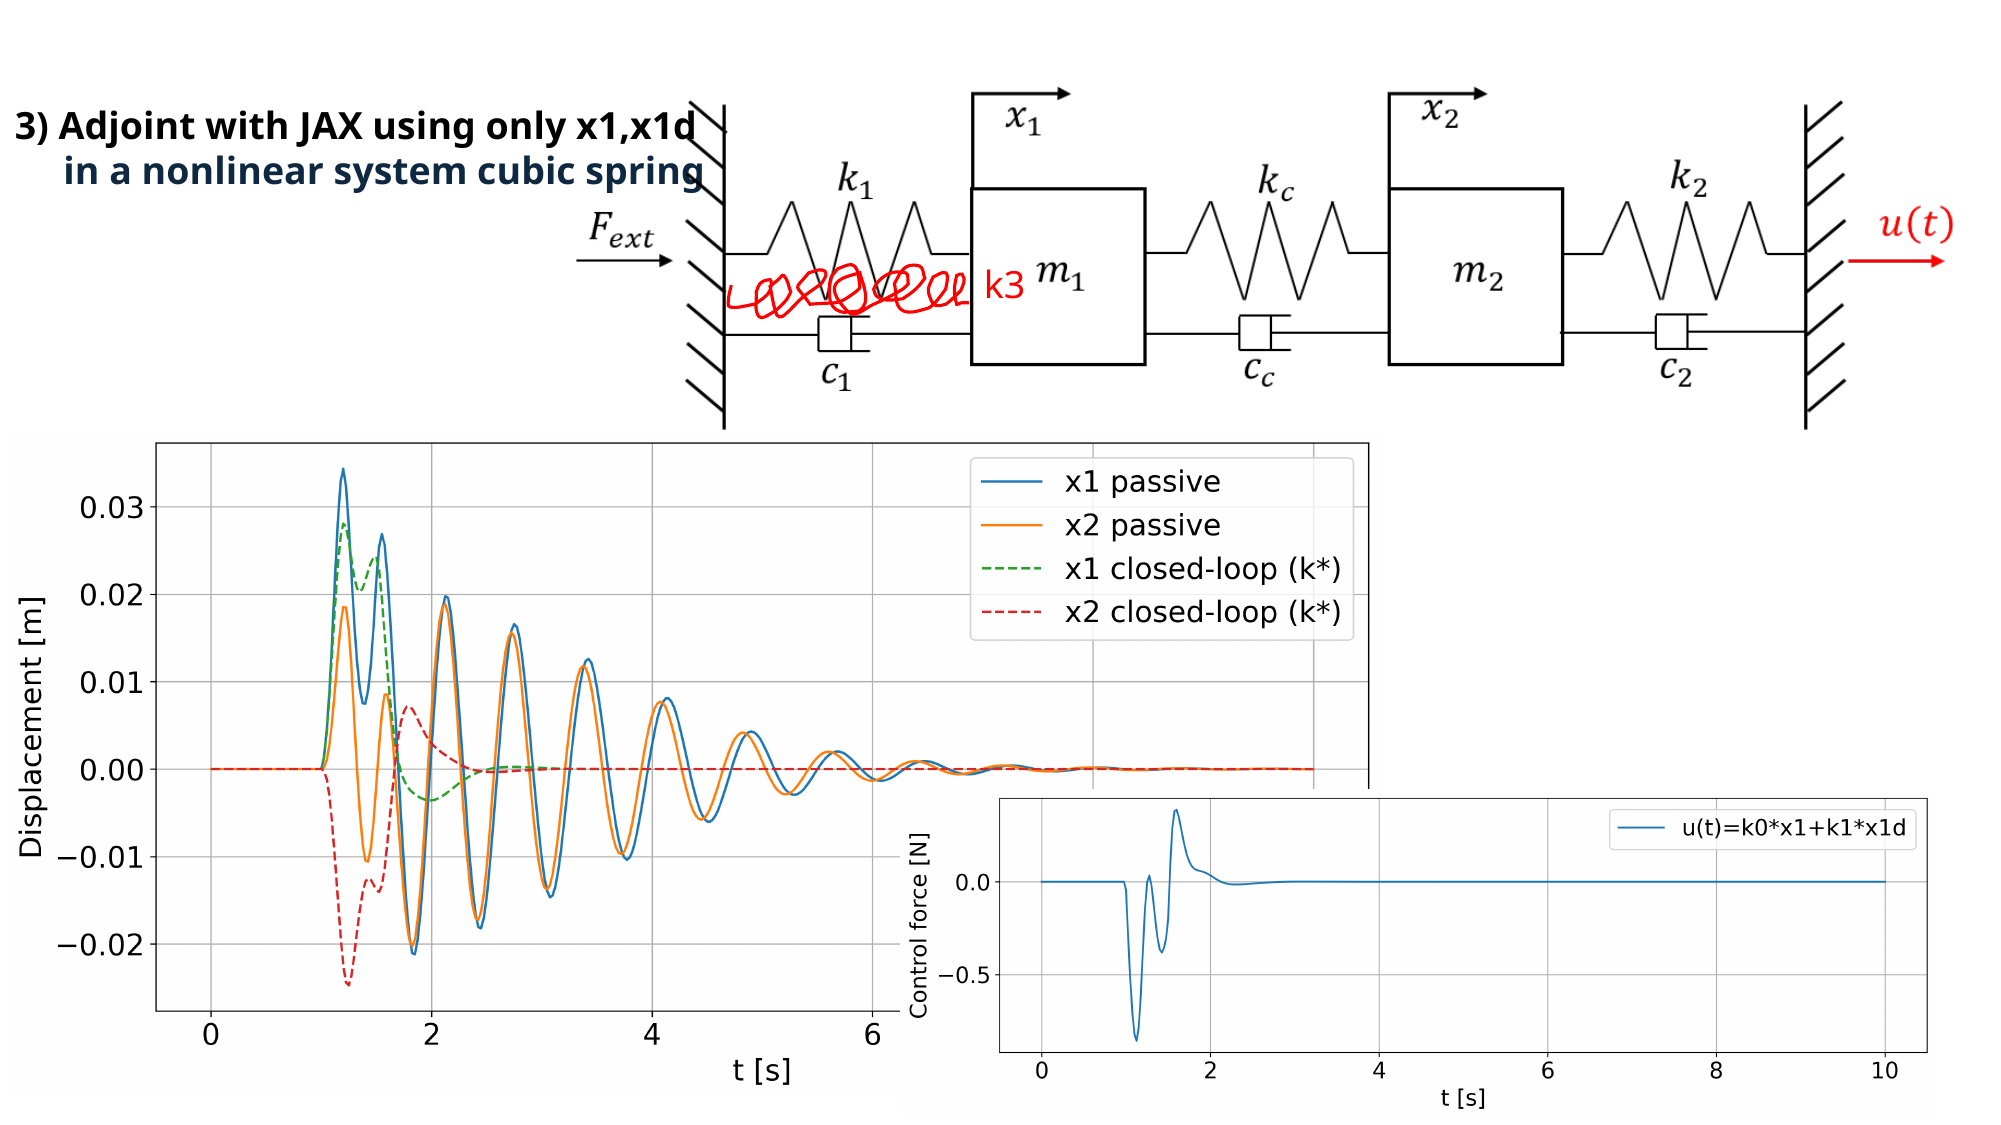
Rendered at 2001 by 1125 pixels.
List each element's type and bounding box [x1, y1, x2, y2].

text_box [570, 74, 1959, 433]
picture [6, 431, 1936, 1120]
